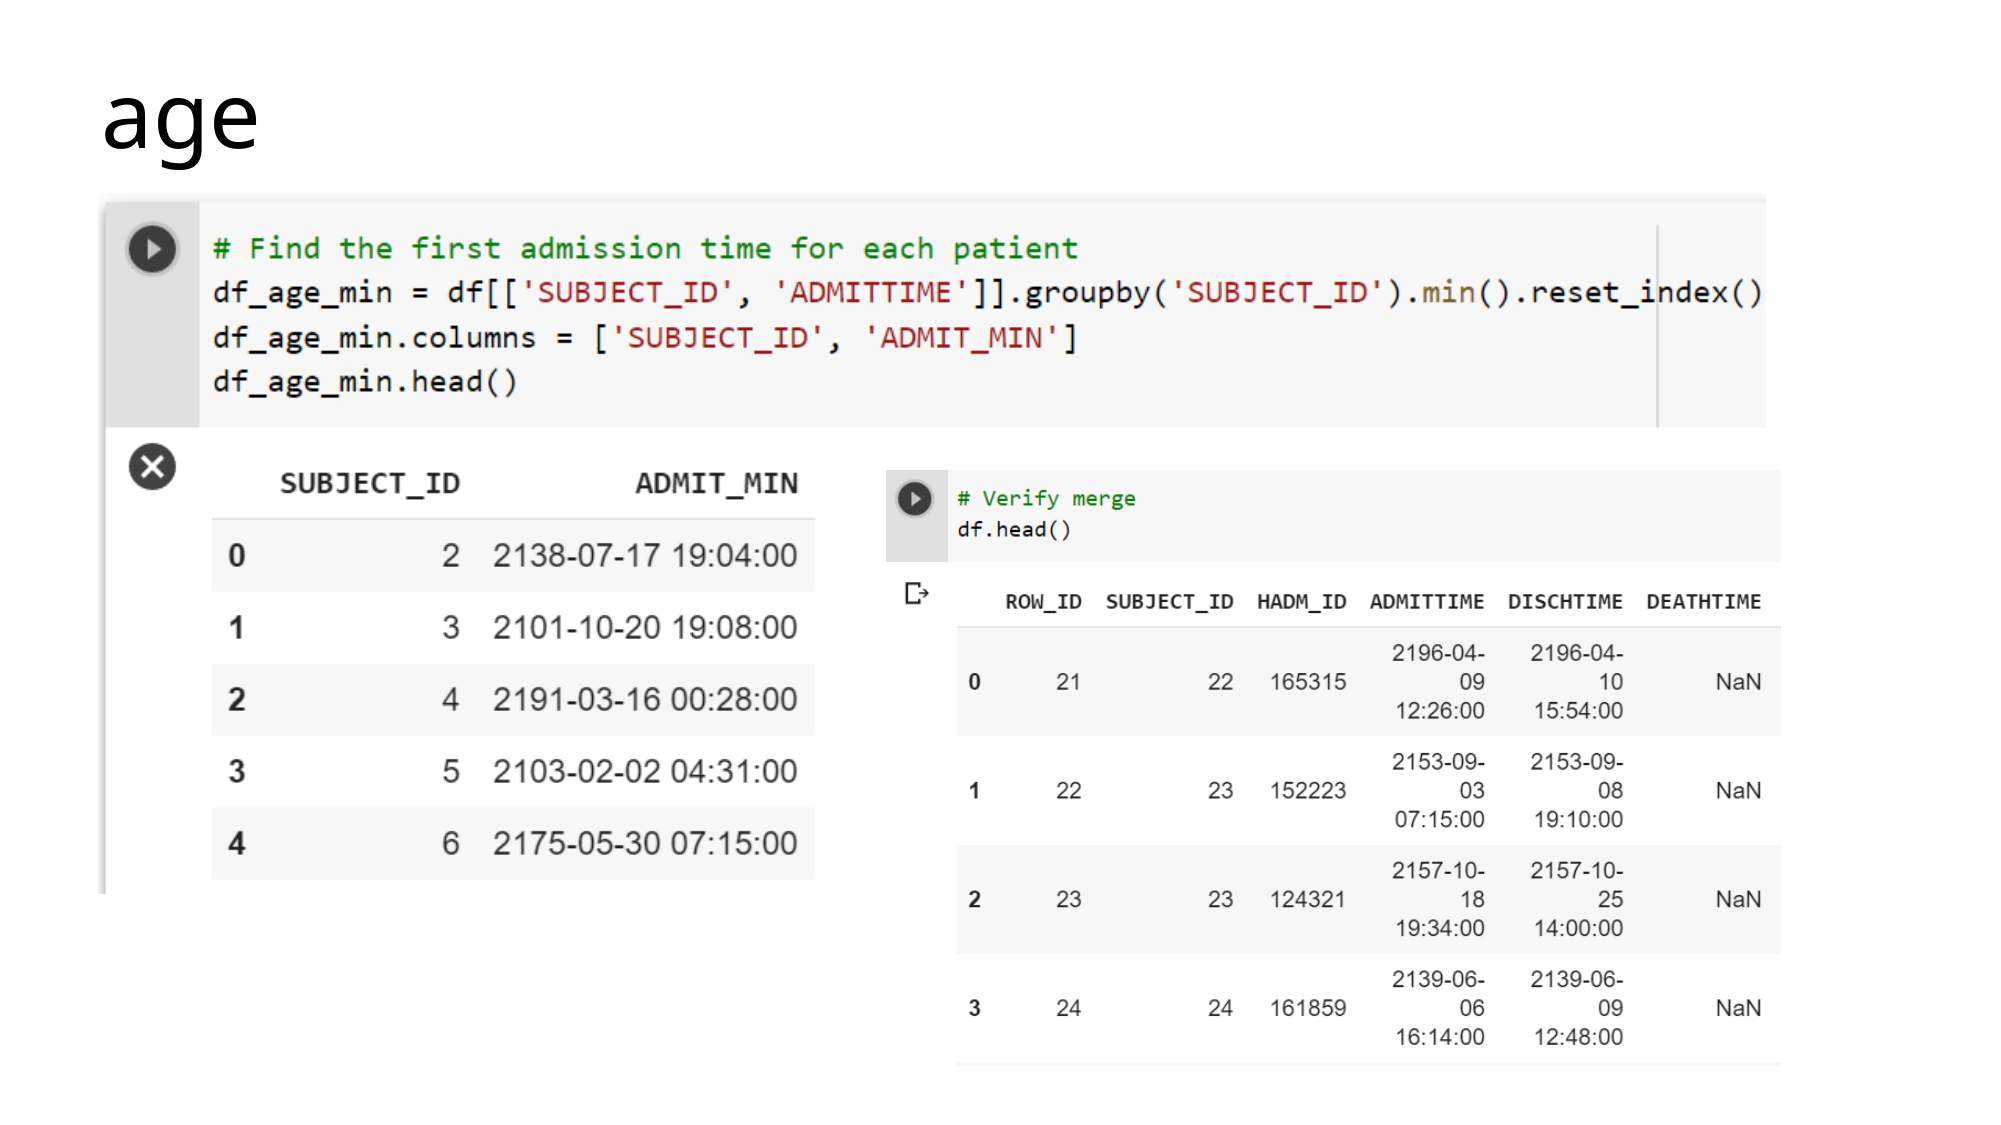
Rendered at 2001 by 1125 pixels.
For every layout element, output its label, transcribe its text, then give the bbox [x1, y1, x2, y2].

picture [886, 470, 1781, 1066]
title age [86, 9, 1812, 228]
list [98, 193, 1766, 894]
